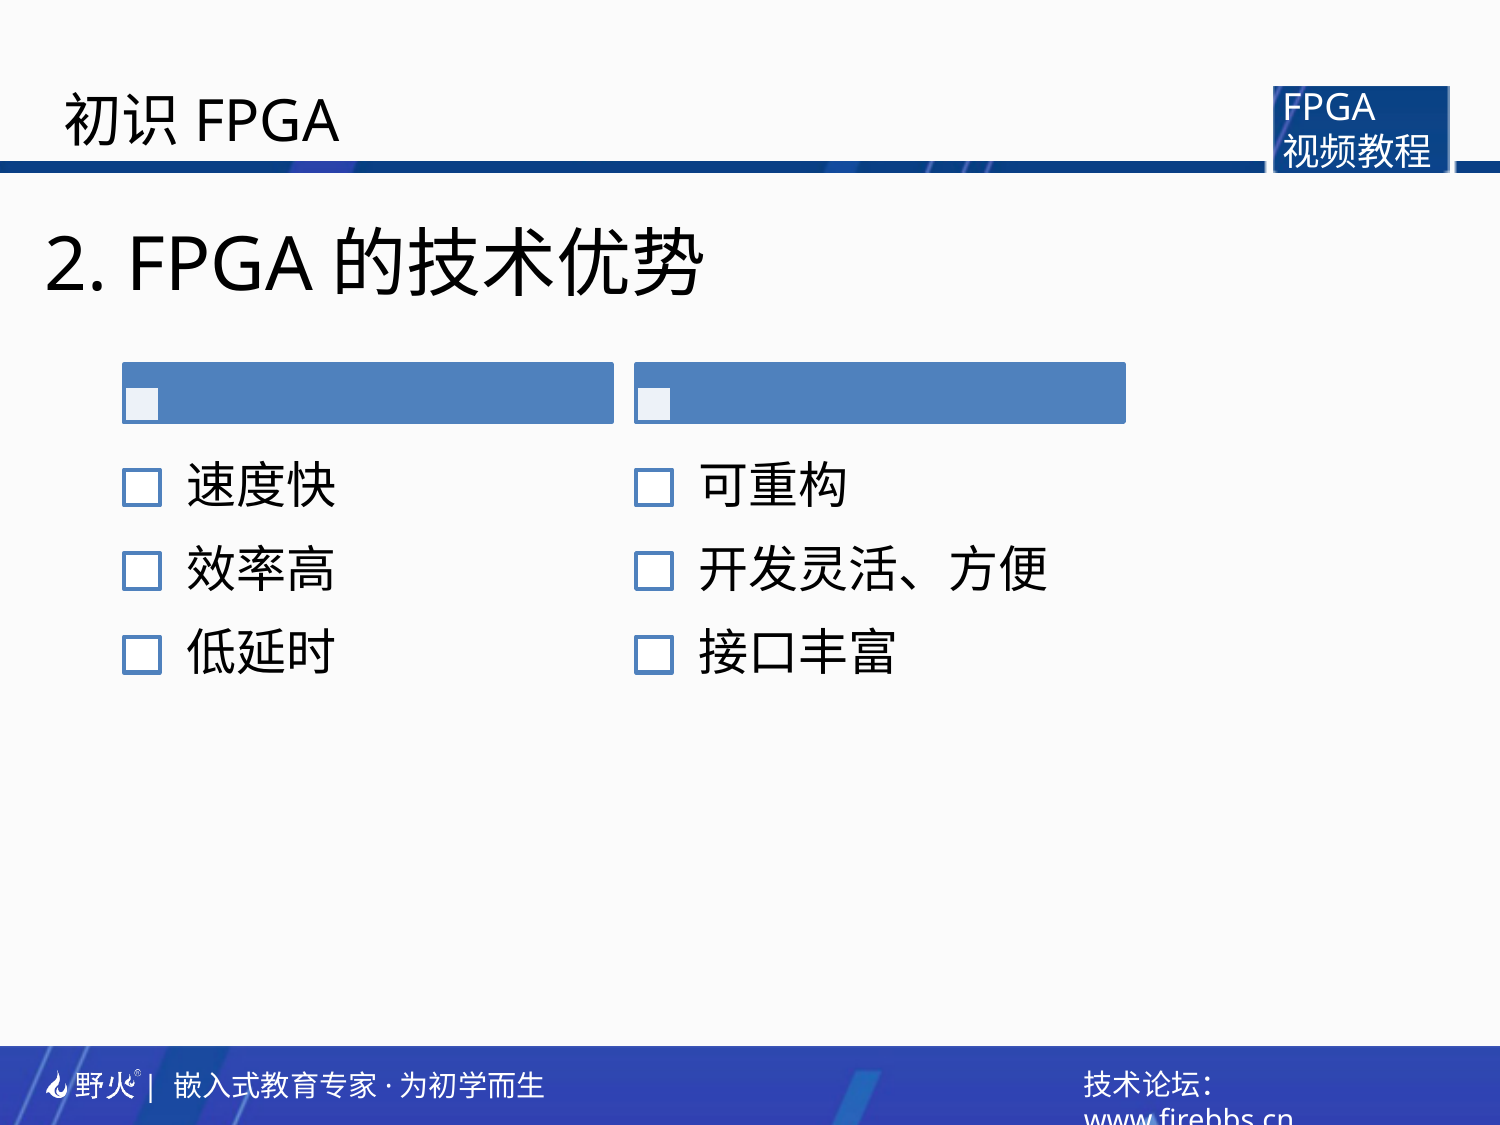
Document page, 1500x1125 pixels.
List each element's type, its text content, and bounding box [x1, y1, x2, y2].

picture [1227, 1116, 1236, 1125]
text_box 初识FPGA [48, 75, 355, 161]
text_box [123, 261, 1125, 929]
picture [0, 1046, 1500, 1125]
picture [1103, 1115, 1109, 1125]
text_box 2. FPGA的技术优势 [29, 208, 1294, 314]
picture [1460, 161, 1500, 173]
picture [1192, 1116, 1200, 1121]
picture [1092, 1117, 1097, 1125]
text_box FPGA 视频教程 [1267, 75, 1460, 181]
picture [1126, 1115, 1132, 1125]
picture [0, 161, 1267, 173]
picture [1138, 1117, 1143, 1125]
picture [1115, 1117, 1120, 1125]
picture [1281, 1116, 1289, 1125]
picture [1209, 1116, 1218, 1125]
